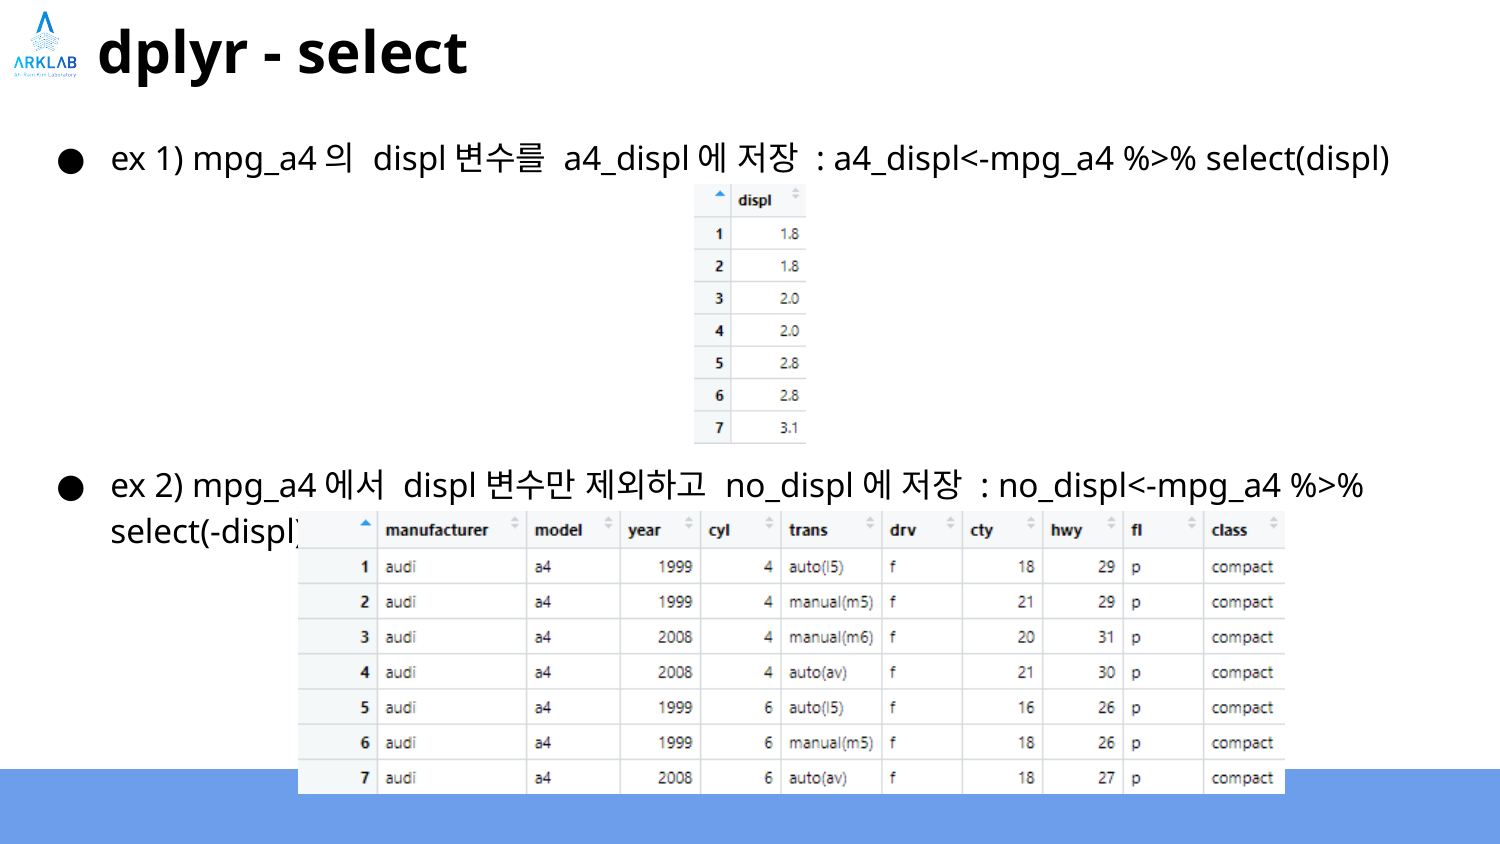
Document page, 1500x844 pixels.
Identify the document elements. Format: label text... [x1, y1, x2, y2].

list ex 2) mpg_a4에서 displ변수만 제외하고 no_displ에 저장 : no_displ<-mpg_a4 %>% select(-displ) [20, 443, 1480, 512]
title dplyr - select [82, 0, 1500, 94]
picture [0, 0, 82, 90]
picture [694, 184, 807, 444]
list ex 1) mpg_a4의 displ변수를 a4_displ에 저장 : a4_displ<-mpg_a4 %>% select(displ) [20, 116, 1480, 185]
picture [298, 511, 1285, 794]
